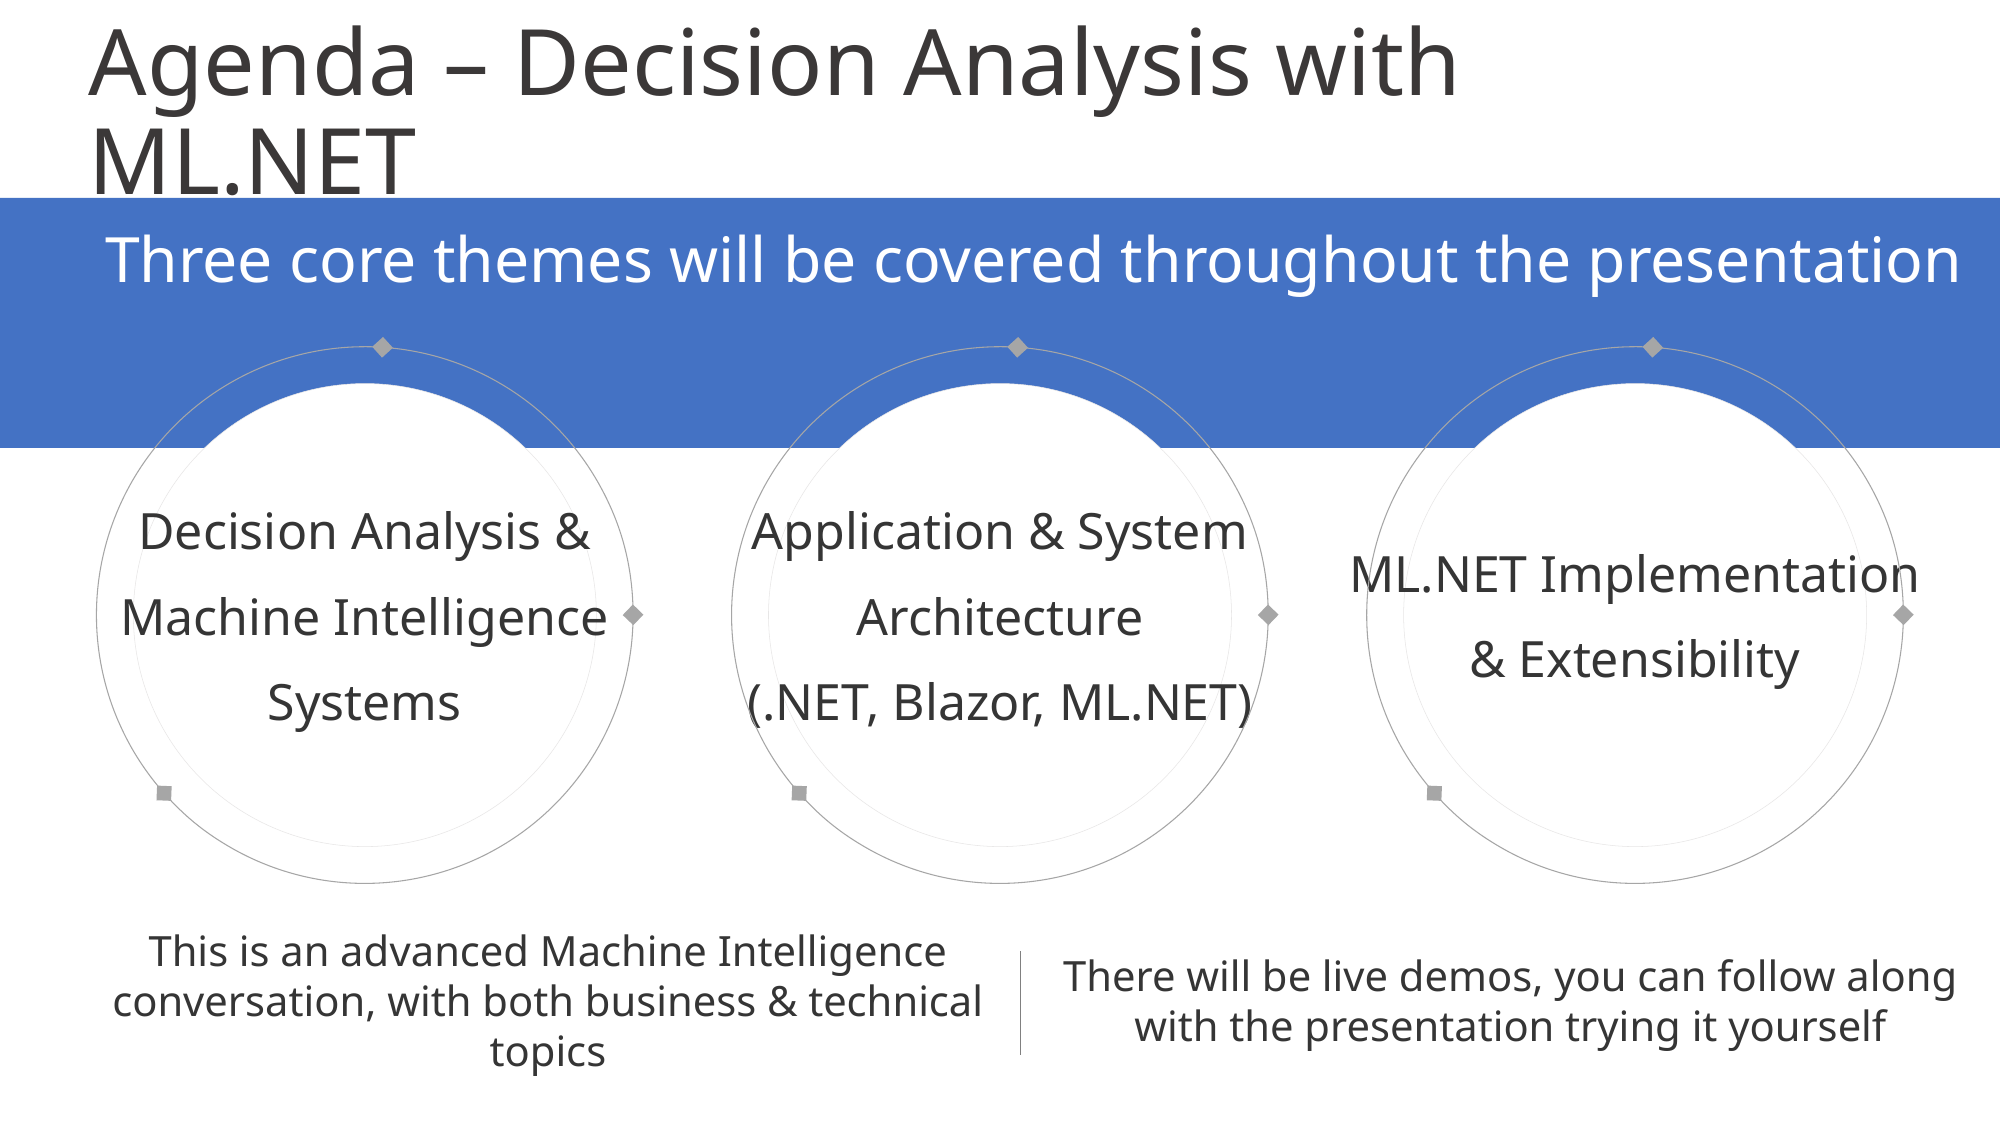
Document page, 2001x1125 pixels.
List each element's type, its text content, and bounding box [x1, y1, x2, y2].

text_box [96, 346, 634, 884]
text_box This is an advanced Machine Intelligence conversation, with both business & technical topics [0, 922, 1021, 1077]
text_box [1366, 346, 1904, 884]
text_box Three core themes will be covered throughout the presentation [0, 197, 2000, 448]
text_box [731, 346, 1269, 884]
text_box There will be live demos, you can follow along with the presentation trying it yourself [1021, 922, 2000, 1077]
title Agenda – Decision Analysis with ML.NET [73, 6, 1799, 197]
